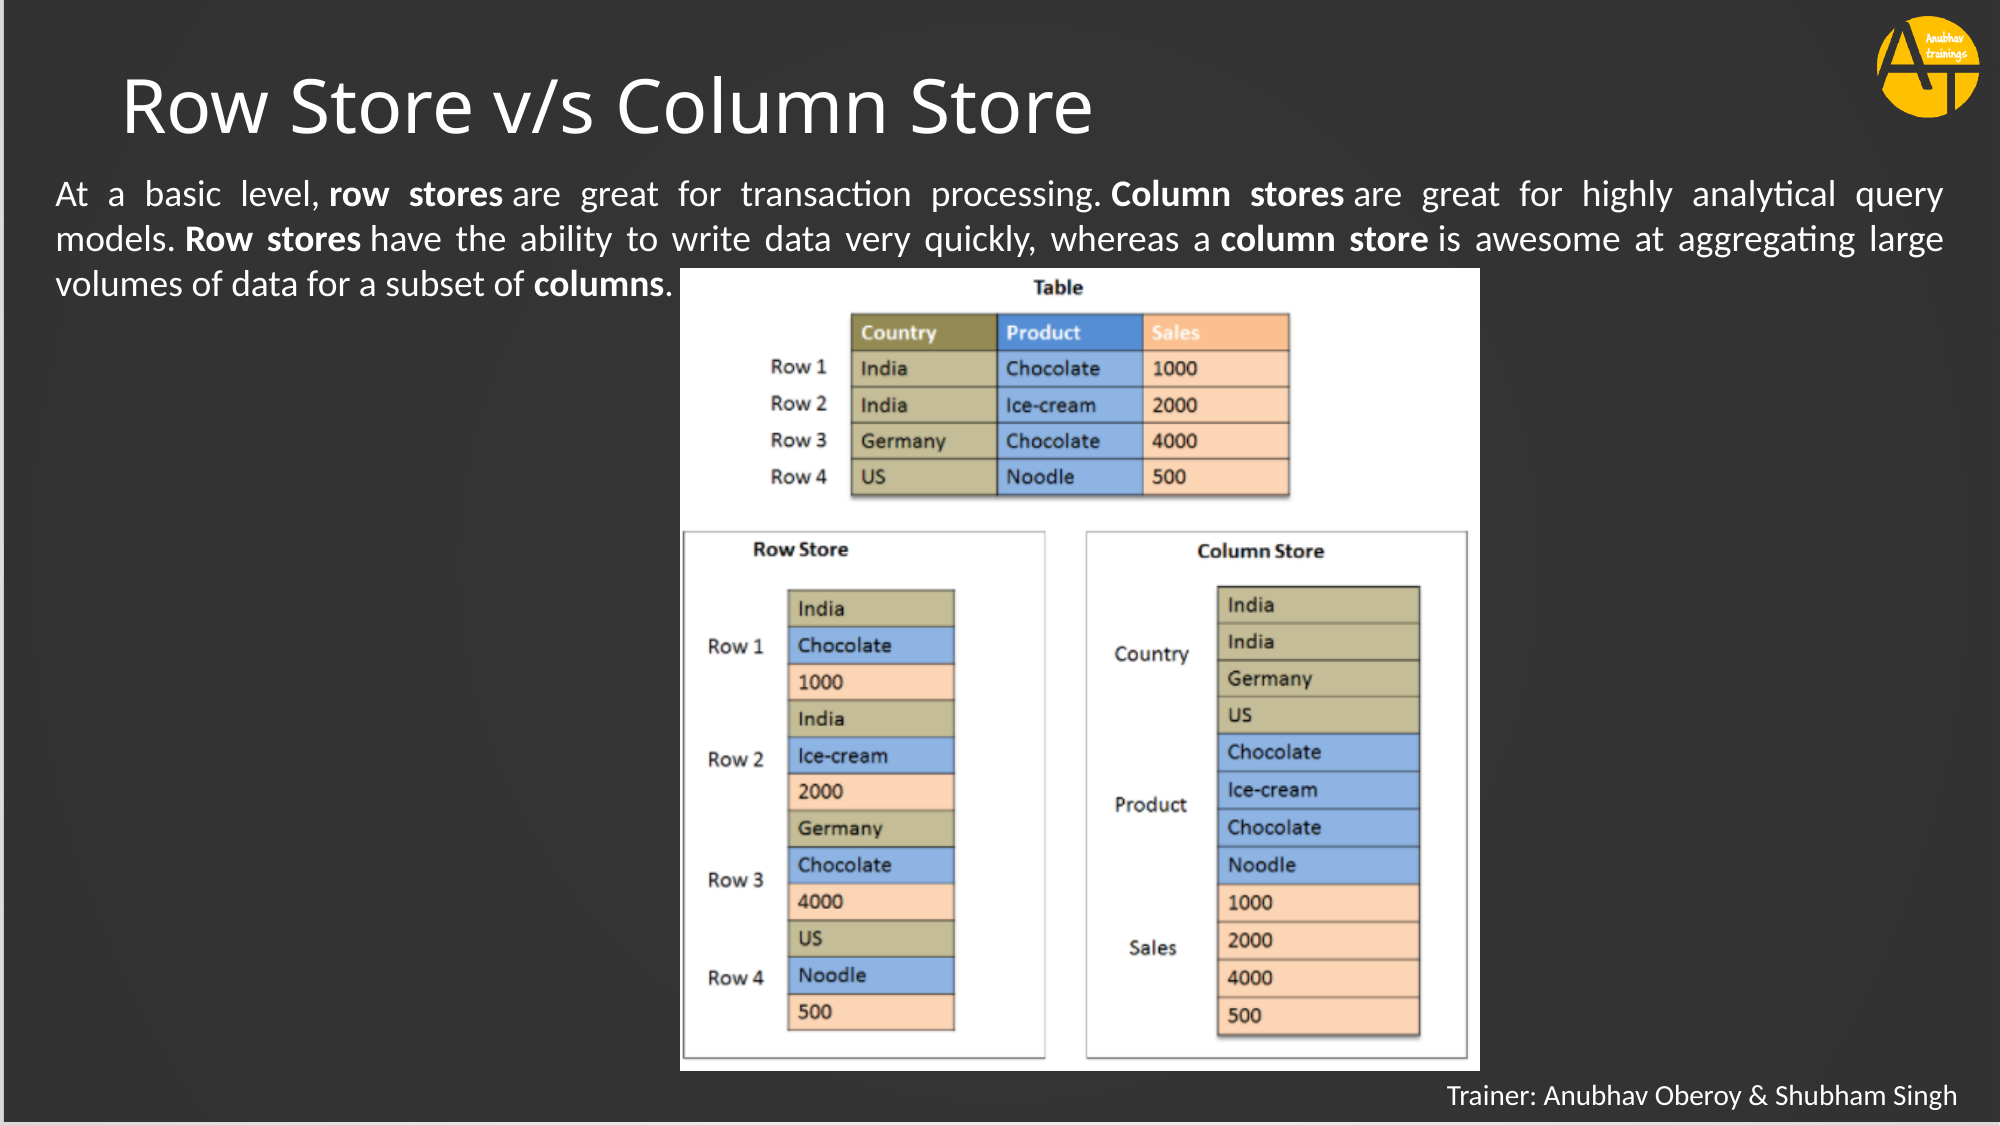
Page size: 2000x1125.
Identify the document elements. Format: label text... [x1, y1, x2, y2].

text_box At a basic level, row stores are great for transaction processing. Column stores are great for highly analytical query models. Row stores have the ability to write data very quickly, whereas a column store is awesome at aggregating large volumes of data for a subset of columns. [40, 161, 1960, 356]
picture [1866, 9, 1985, 126]
footer Trainer: Anubhav Oberoy & Shubham Singh [1413, 1070, 1992, 1118]
title Row Store v/s Column Store [99, 45, 1900, 161]
picture [680, 268, 1480, 1071]
text_box [2, 0, 2000, 1124]
